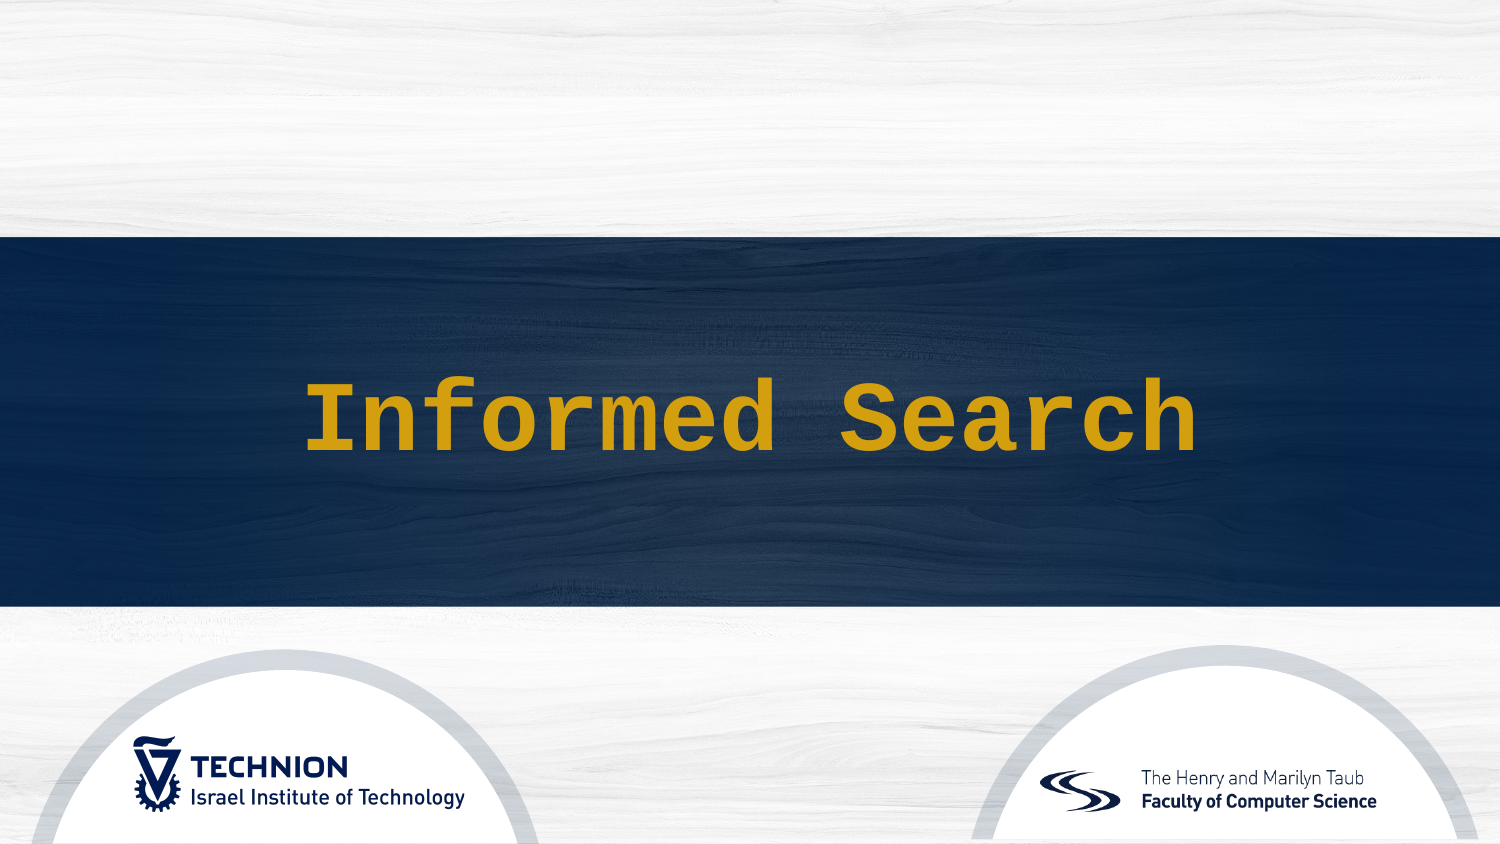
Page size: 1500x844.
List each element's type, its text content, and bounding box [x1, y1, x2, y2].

picture [1040, 770, 1377, 812]
title Informed Search [59, 325, 1441, 519]
picture [133, 736, 465, 812]
